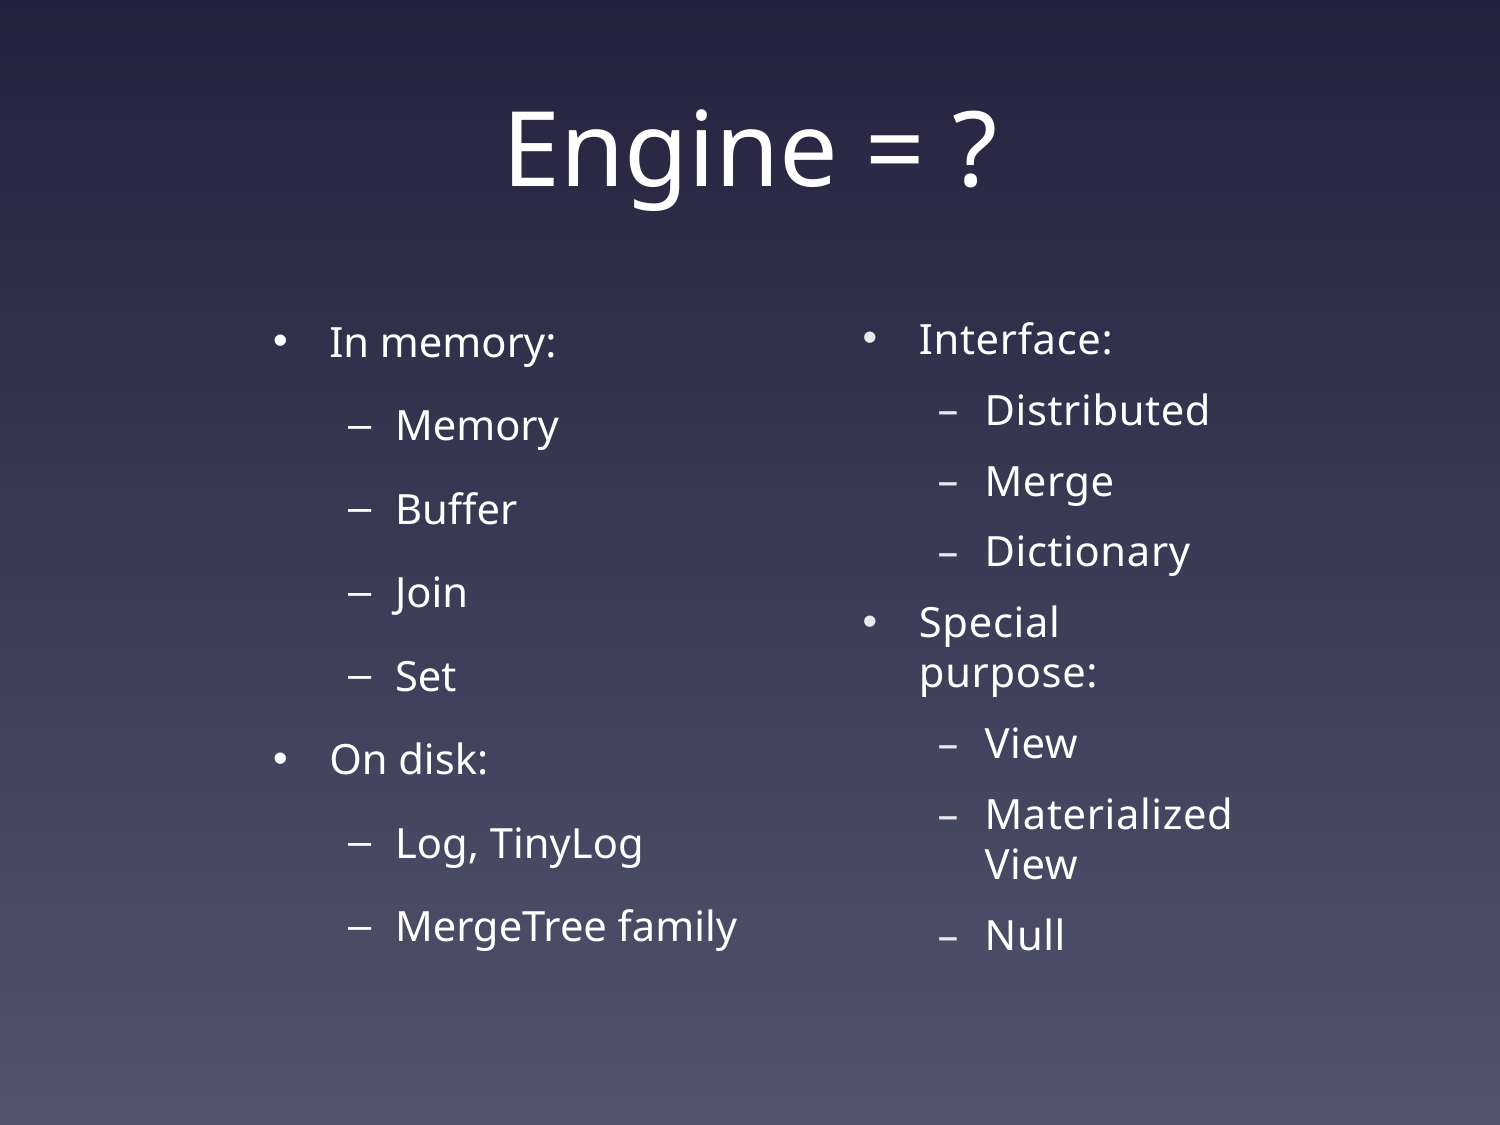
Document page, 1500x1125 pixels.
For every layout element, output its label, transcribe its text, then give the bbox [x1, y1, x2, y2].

title Engine = ? [75, 75, 1425, 263]
text_box Interface: Distributed Merge Dictionary Special purpose: View Materialized View Null [847, 304, 1254, 1021]
list In memory: Memory Buffer Join Set On disk: Log, TinyLog MergeTree family [258, 262, 756, 978]
